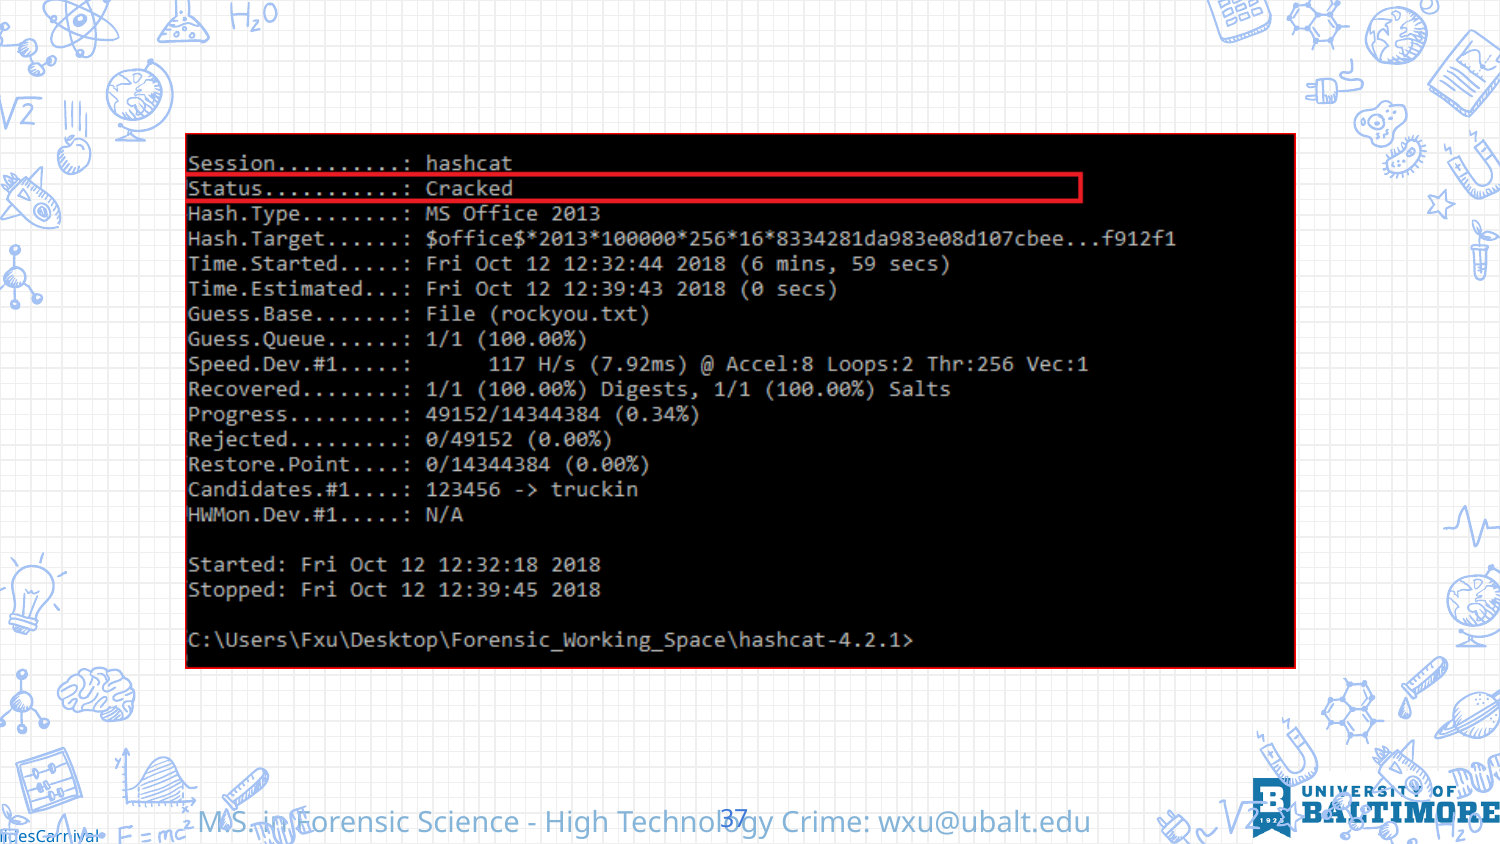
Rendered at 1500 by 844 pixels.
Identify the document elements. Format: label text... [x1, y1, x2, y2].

picture [1381, 771, 1421, 792]
picture [1342, 796, 1349, 806]
slide_number 37 [705, 796, 795, 844]
picture [1388, 823, 1396, 835]
picture [1481, 771, 1489, 788]
picture [1408, 786, 1417, 792]
picture [1354, 819, 1361, 827]
picture [1471, 771, 1479, 786]
picture [185, 133, 1296, 669]
picture [1375, 780, 1390, 791]
picture [1253, 771, 1500, 844]
picture [1479, 779, 1483, 790]
picture [1283, 771, 1308, 783]
picture [1405, 773, 1430, 800]
